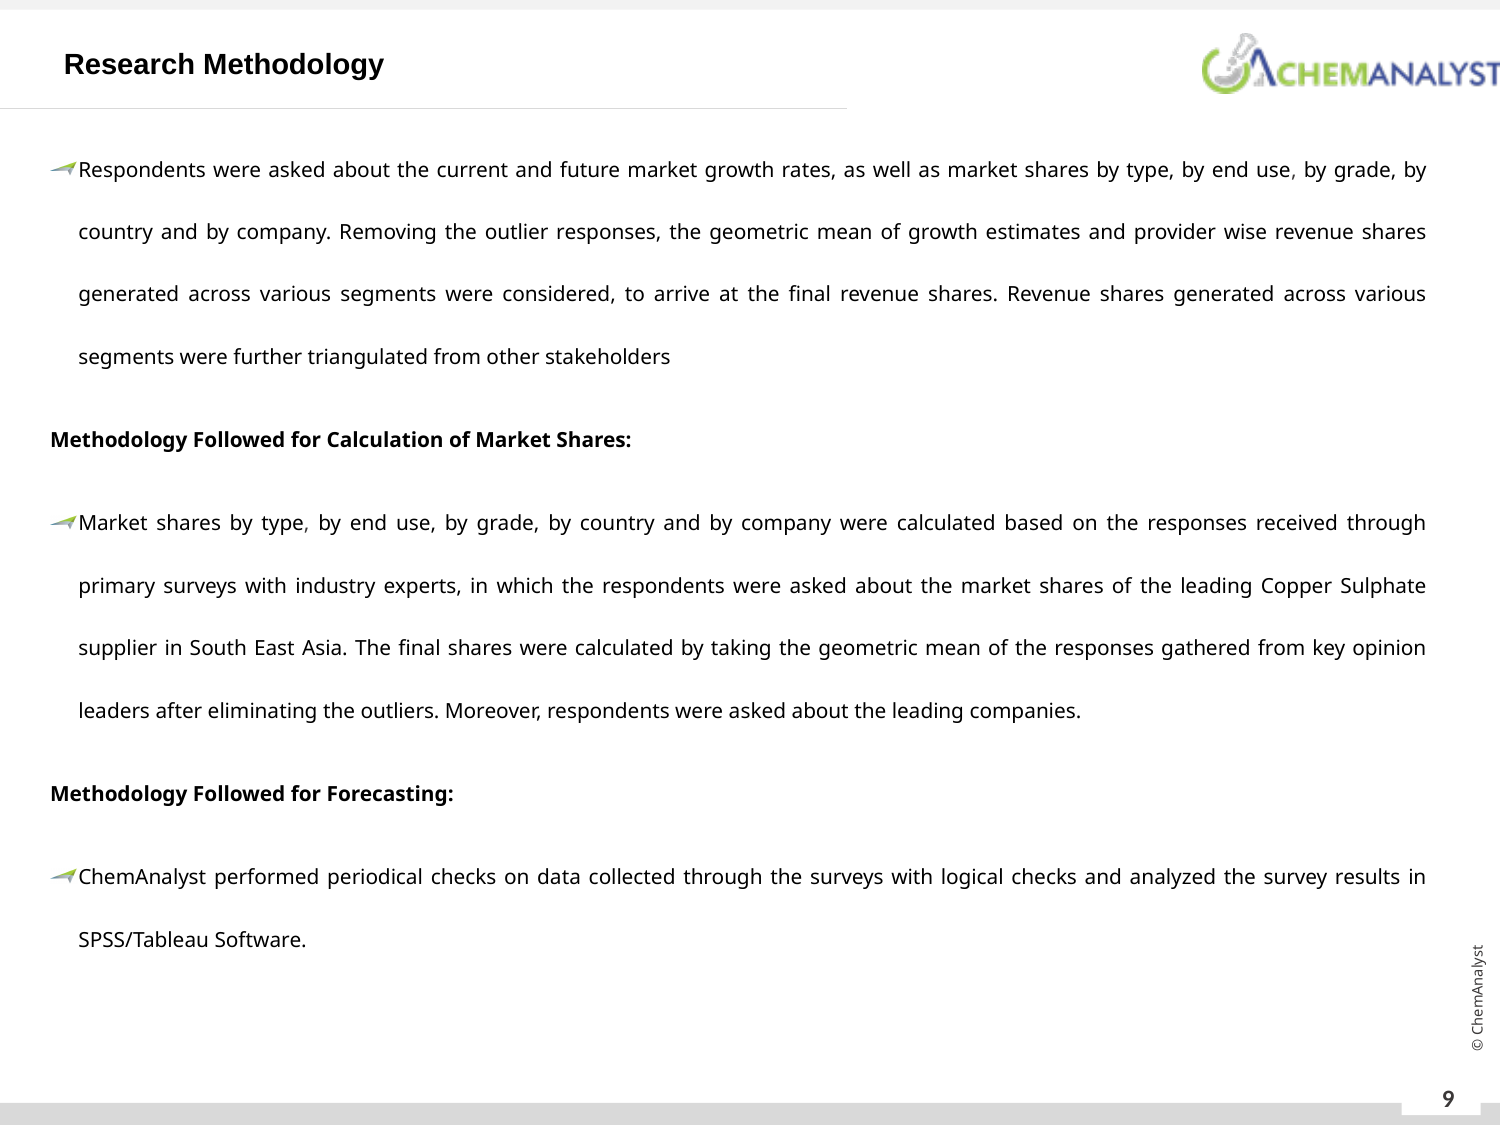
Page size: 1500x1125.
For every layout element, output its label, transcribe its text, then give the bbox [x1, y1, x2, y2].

picture [1202, 33, 1500, 94]
picture [50, 515, 78, 530]
picture [50, 868, 78, 884]
text_box Research Methodology [48, 37, 1339, 88]
text_box Respondents were asked about the current and future market growth rates, as well as market shares by type, by end use, by grade, by country and by company. Removing the outlier responses, the geometric mean of growth estimates and provider wise revenue shares generated across various segments were considered, to arrive at the final revenue shares. Revenue shares generated across various segments were further triangulated from other stakeholders Methodology Followed for Calculation of Market Shares: Market shares by type, by end use, by grade, by country and by company were calculated based on the responses received through primary surveys with industry experts, in which the respondents were asked about the market shares of the leading Copper Sulphate supplier in South East Asia. The final shares were calculated by taking the geometric mean of the responses gathered from key opinion leaders after eliminating the outliers. Moreover, respondents were asked about the leading companies. Methodology Followed for Forecasting: ChemAnalyst performed periodical checks on data collected through the surveys with logical checks and analyzed the survey results in SPSS/Tableau Software. [35, 111, 1442, 1062]
picture [50, 161, 78, 176]
